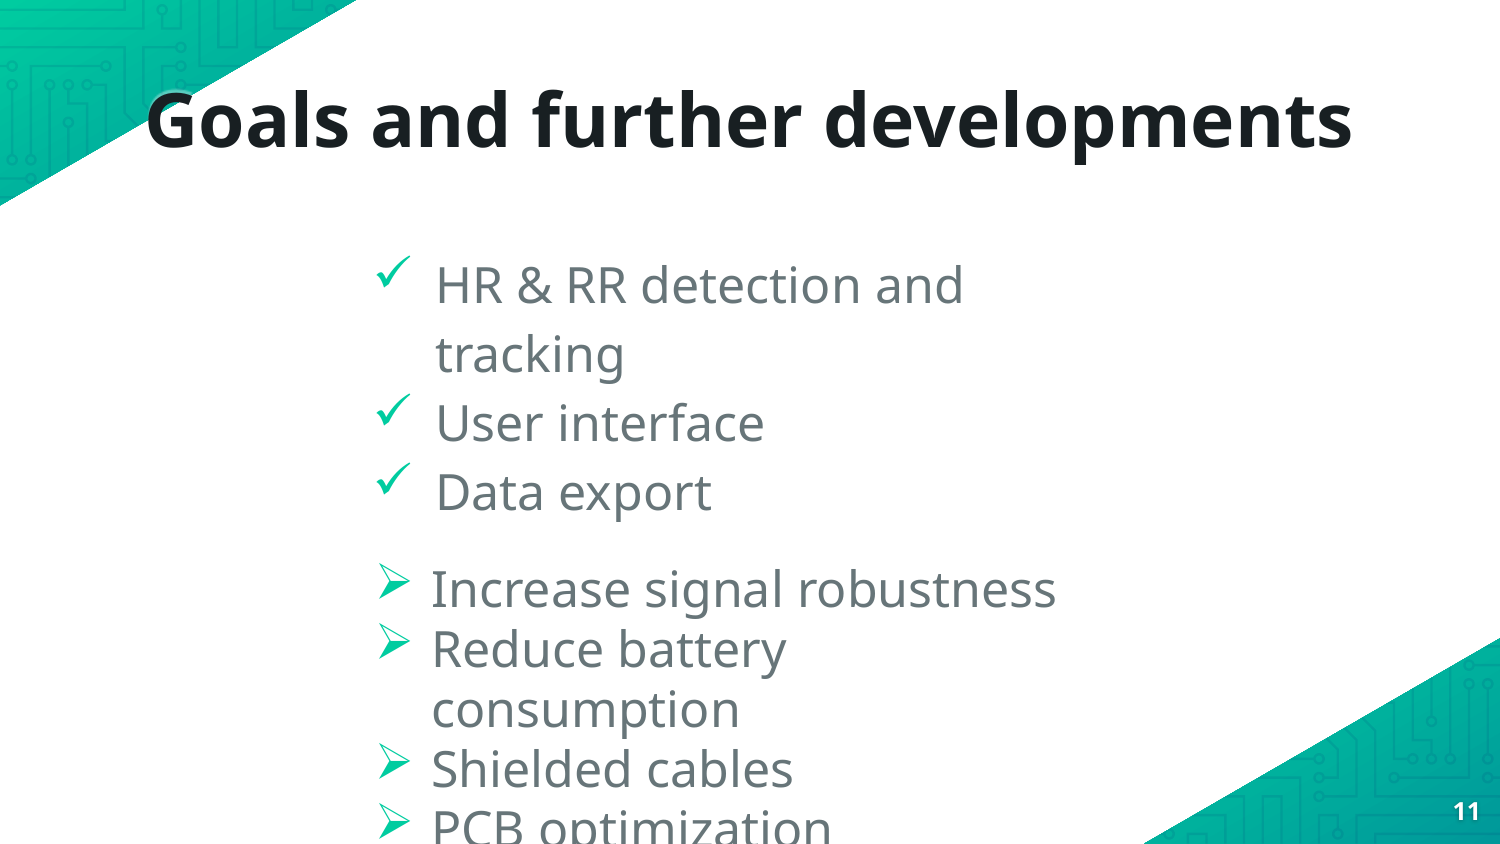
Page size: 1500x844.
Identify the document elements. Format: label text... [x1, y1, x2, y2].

text_box Increase signal robustness Reduce battery consumption Shielded cables PCB optimization [360, 550, 1111, 844]
slide_number 11 [1391, 779, 1482, 844]
list HR & RR detection and tracking User interface Data export [360, 244, 1140, 472]
text_box Goals and further developments [85, 83, 1415, 165]
